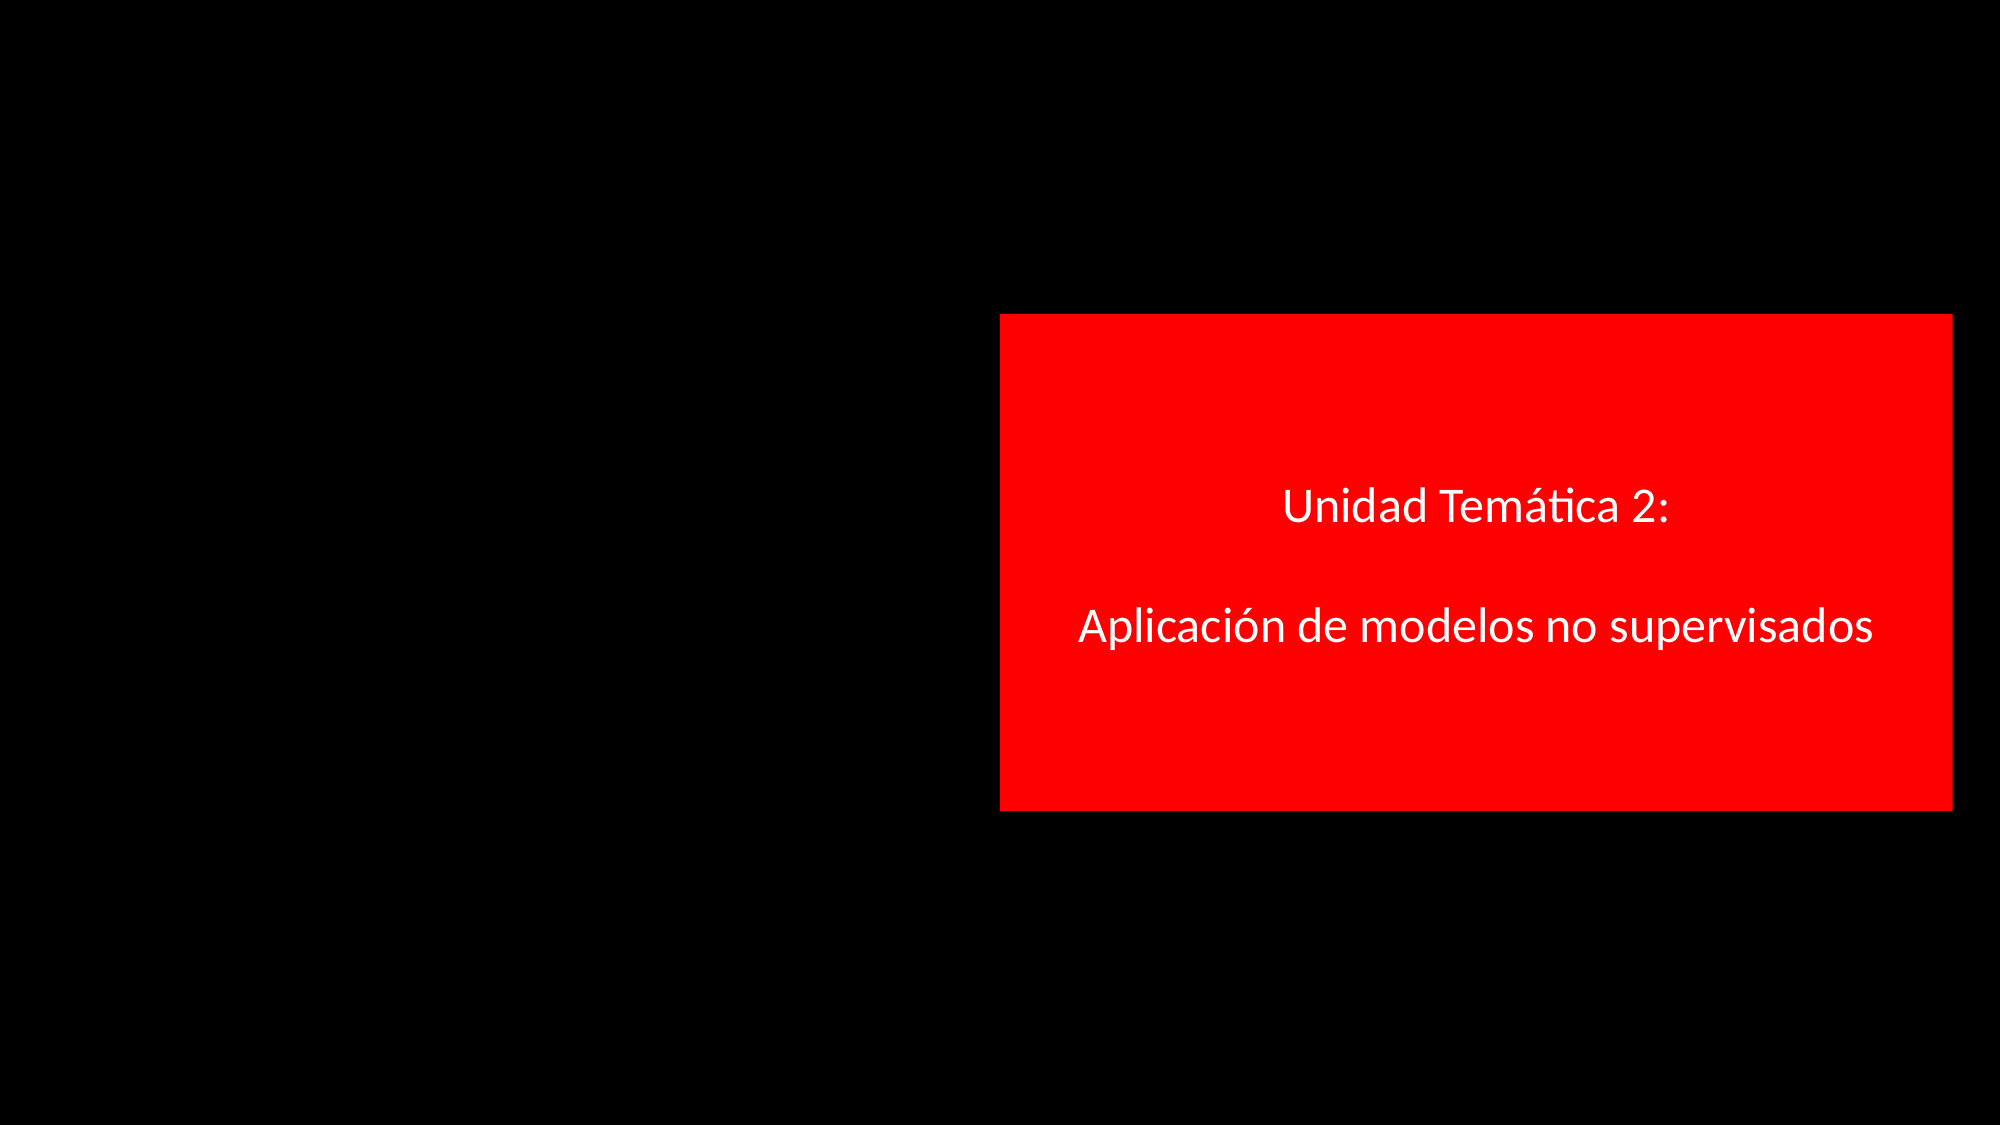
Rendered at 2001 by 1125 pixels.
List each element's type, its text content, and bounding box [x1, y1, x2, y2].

text_box Unidad Temática 2: Aplicación de modelos no supervisados [998, 312, 1955, 813]
